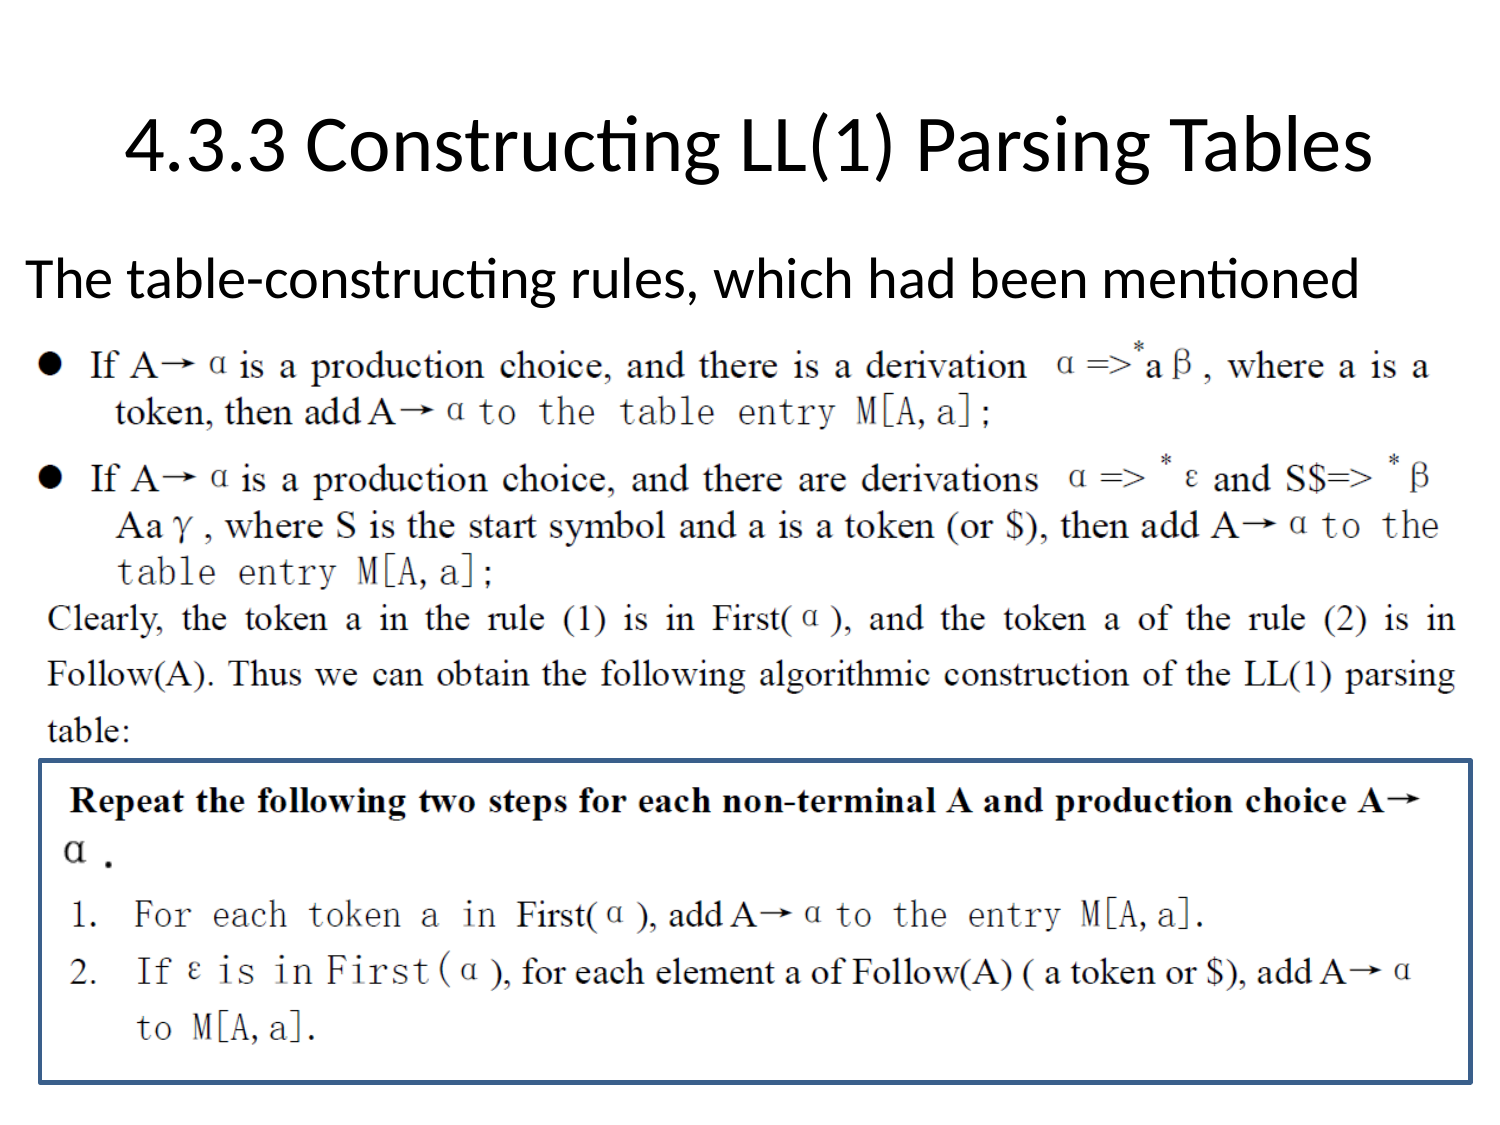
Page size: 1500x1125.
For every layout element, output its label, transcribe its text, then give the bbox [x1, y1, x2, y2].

text_box [38, 758, 1473, 1084]
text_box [58, 779, 1426, 1053]
picture [24, 329, 1444, 596]
picture [39, 597, 1459, 753]
title 4.3.3 Constructing LL(1) Parsing Tables [75, 45, 1425, 232]
list The table-constructing rules, which had been mentioned [10, 232, 1476, 975]
